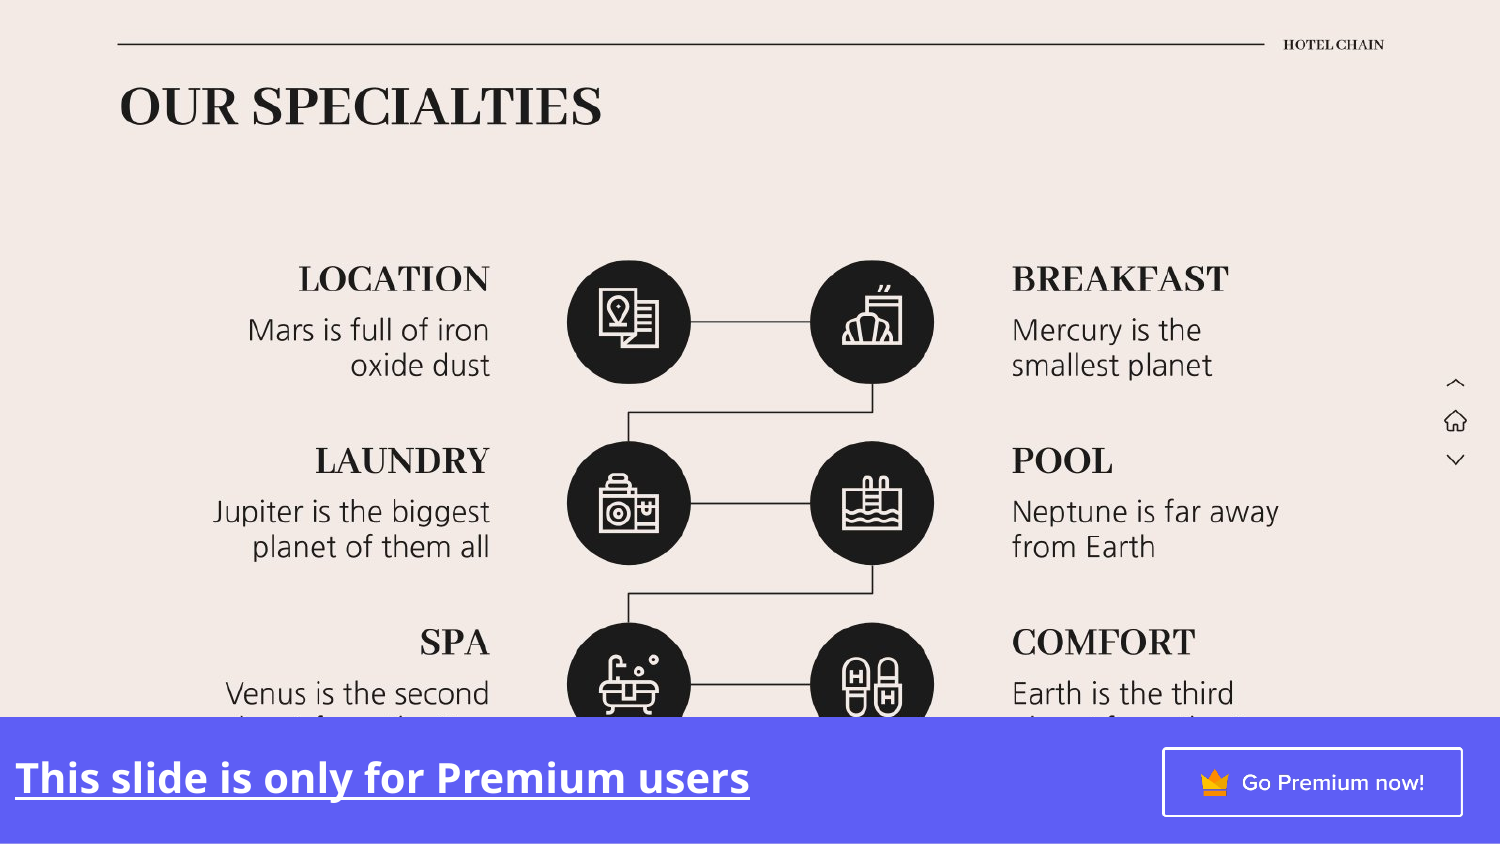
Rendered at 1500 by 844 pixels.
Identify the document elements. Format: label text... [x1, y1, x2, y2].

picture [0, 0, 1500, 717]
picture [1162, 747, 1463, 817]
text_box This slide is only for Premium users [0, 717, 1500, 844]
